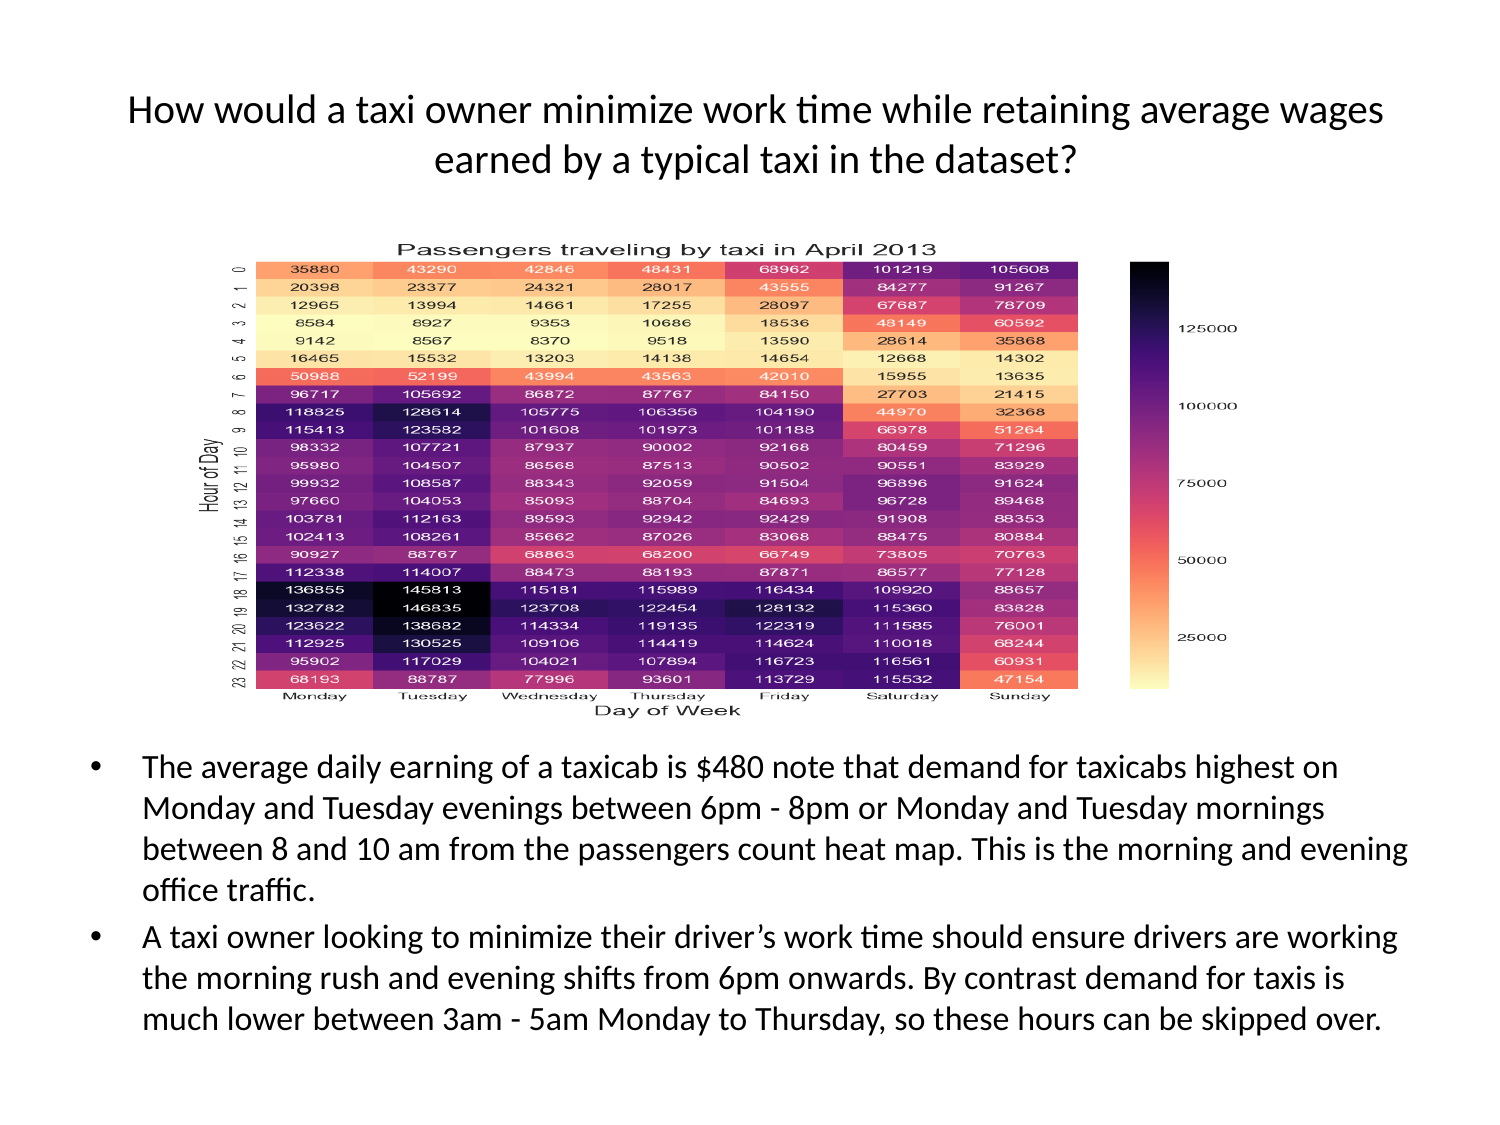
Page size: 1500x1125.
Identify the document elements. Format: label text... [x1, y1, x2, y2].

picture [187, 237, 1251, 726]
list The average daily earning of a taxicab is $480 note that demand for taxicabs highest on Monday and Tuesday evenings between 6pm - 8pm or Monday and Tuesday mornings between 8 and 10 am from the passengers count heat map. This is the morning and evening office traffic. A taxi owner looking to minimize their driver’s work time should ensure drivers are working the morning rush and evening shifts from 6pm onwards. By contrast demand for taxis is much lower between 3am - 5am Monday to Thursday, so these hours can be skipped over. [75, 737, 1438, 1050]
title How would a taxi owner minimize work time while retaining average wages earned by a typical taxi in the dataset? [75, 75, 1438, 250]
